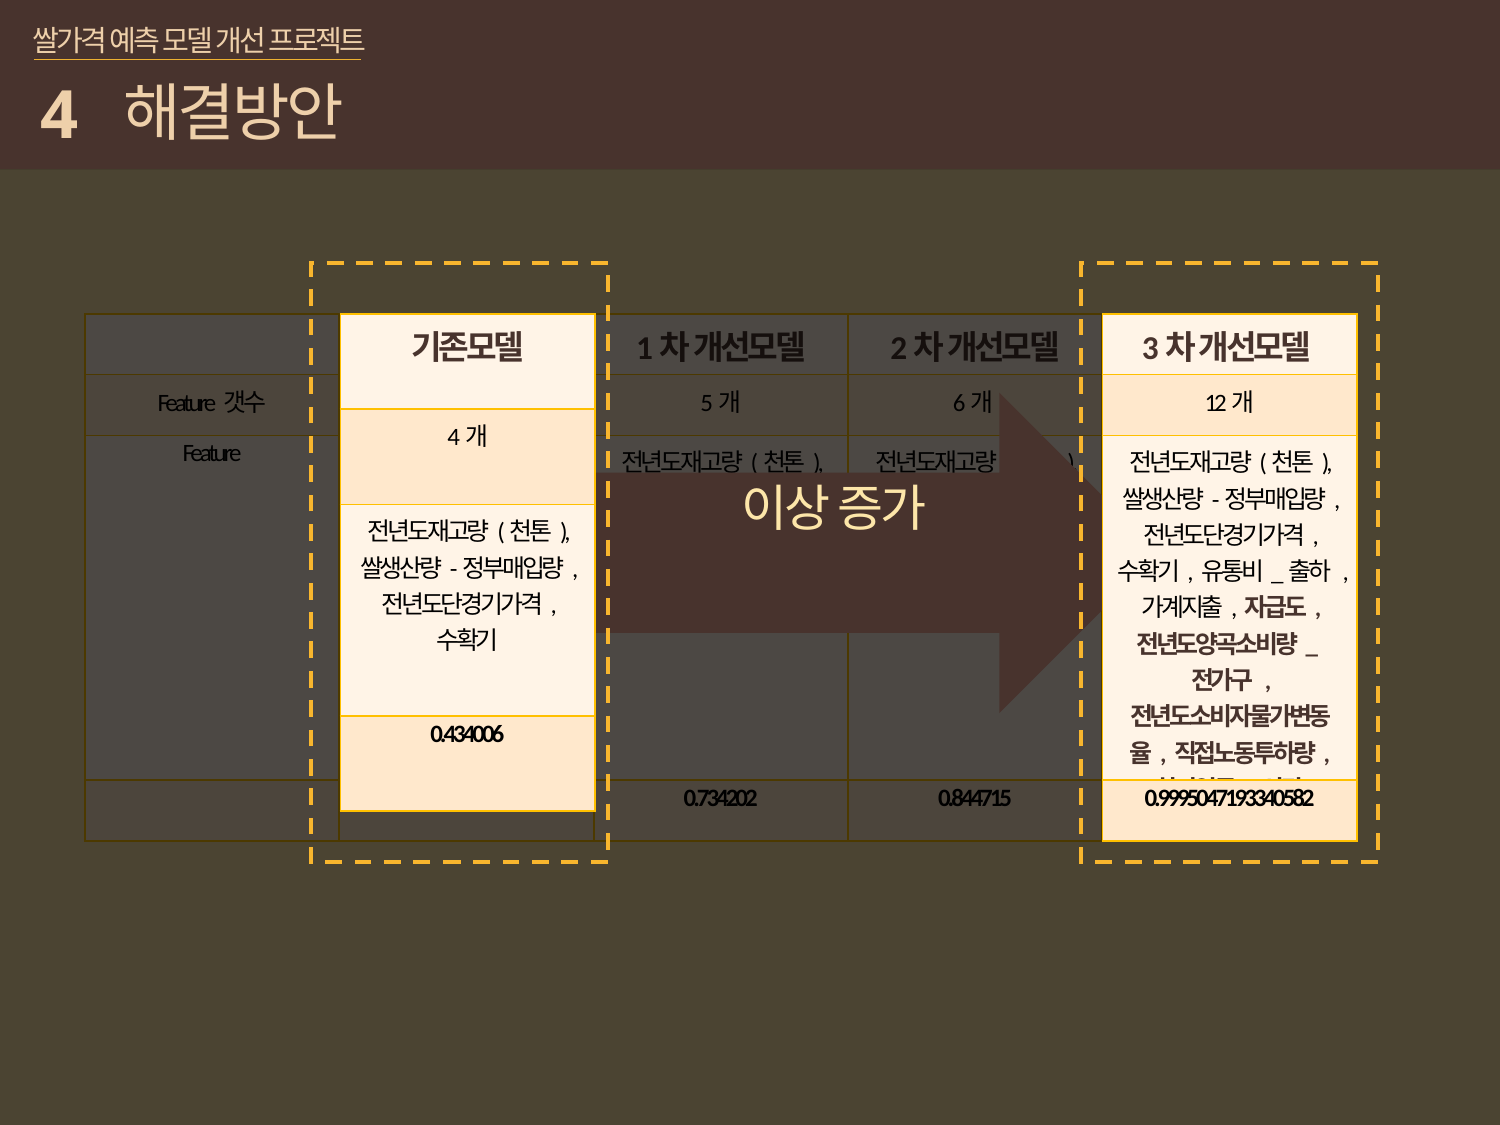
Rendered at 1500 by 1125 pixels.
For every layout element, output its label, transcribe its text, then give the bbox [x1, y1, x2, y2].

text_box [0, 168, 1500, 1125]
text_box 쌀가격 예측 모델 개선 프로젝트 [18, 15, 382, 65]
text_box 해결방안 [108, 65, 359, 156]
text_box [0, 0, 1500, 168]
text_box [1080, 262, 1379, 863]
text_box [609, 390, 1080, 716]
text_box 4 [25, 64, 94, 159]
text_box [310, 262, 609, 863]
